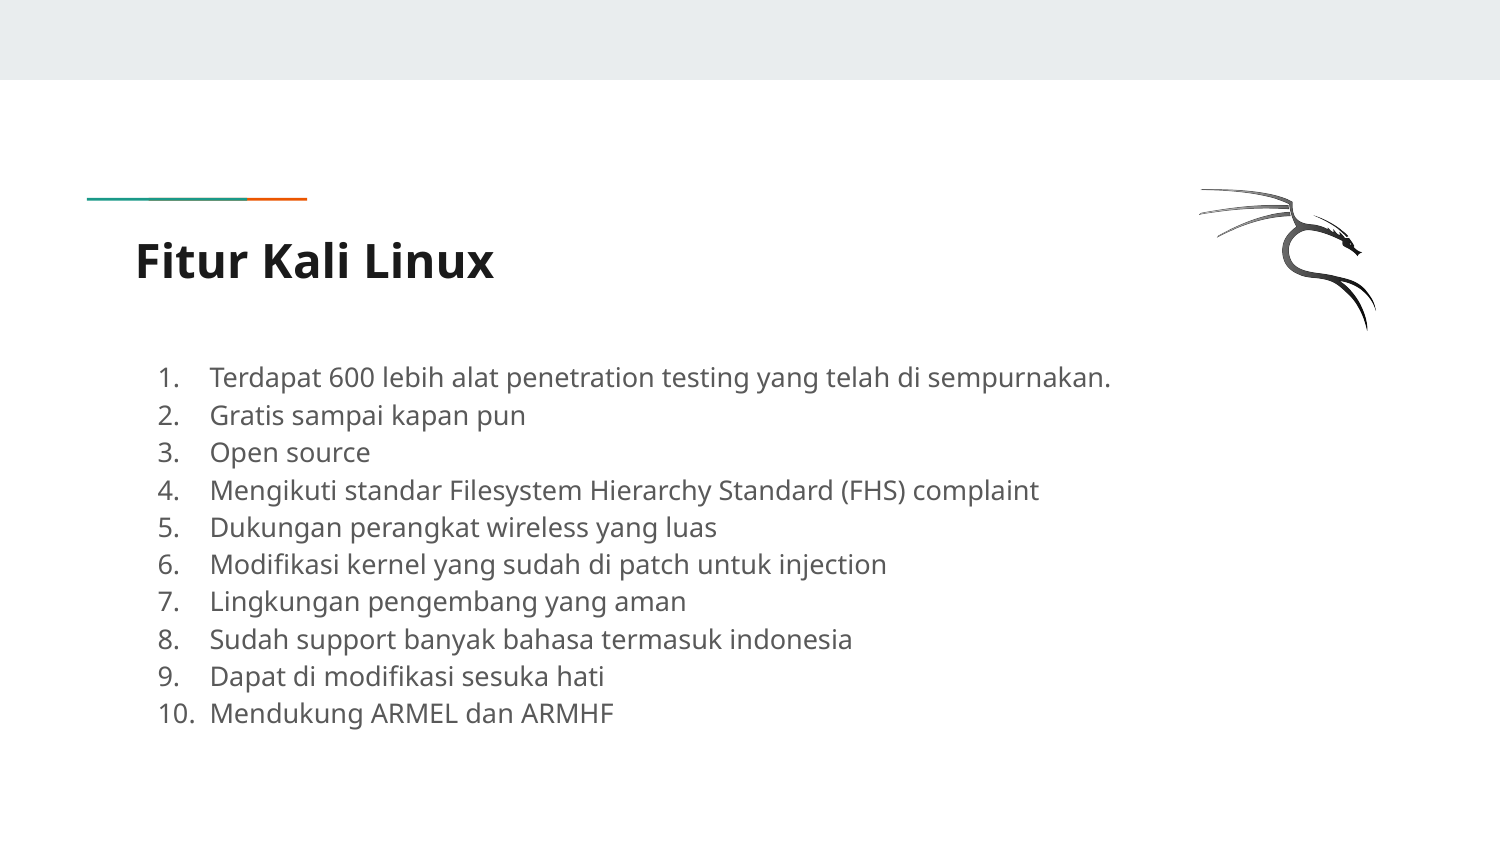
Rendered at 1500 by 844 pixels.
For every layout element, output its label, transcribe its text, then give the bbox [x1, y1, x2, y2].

picture [1194, 184, 1382, 336]
title Fitur Kali Linux [119, 216, 1189, 305]
list Terdapat 600 lebih alat penetration testing yang telah di sempurnakan. Gratis sampai kapan pun Open source Mengikuti standar Filesystem Hierarchy Standard (FHS) complaint Dukungan perangkat wireless yang luas Modifikasi kernel yang sudah di patch untuk injection Lingkungan pengembang yang aman Sudah support banyak bahasa termasuk indonesia Dapat di modifikasi sesuka hati Mendukung ARMEL dan ARMHF [119, 341, 1381, 712]
